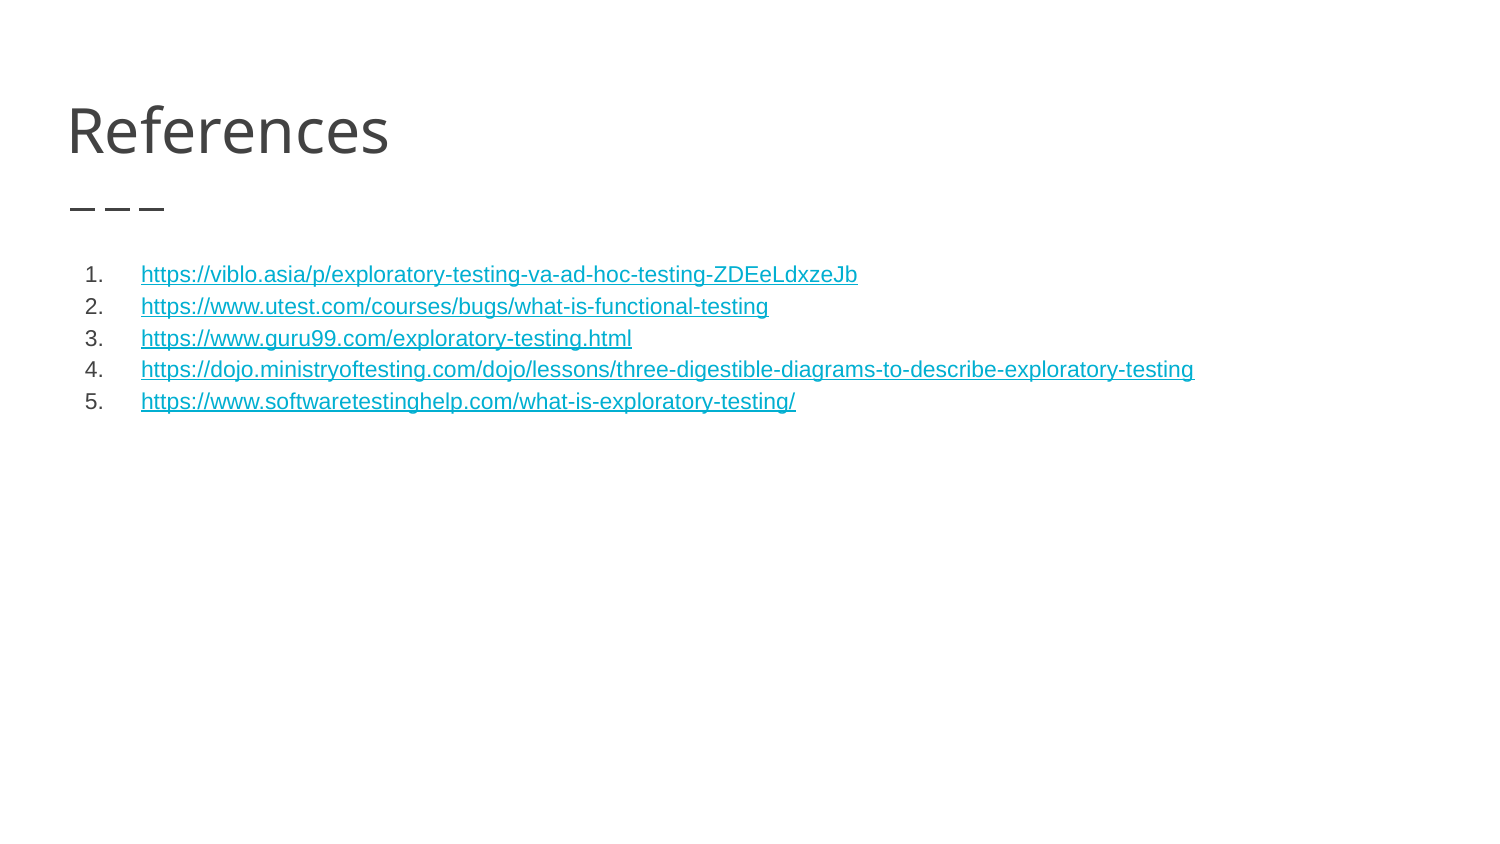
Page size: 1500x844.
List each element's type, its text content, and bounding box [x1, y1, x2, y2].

list https://viblo.asia/p/exploratory-testing-va-ad-hoc-testing-ZDEeLdxzeJb https://www.utest.com/courses/bugs/what-is-functional-testing https://www.guru99.com/exploratory-testing.html https://dojo.ministryoftesting.com/dojo/lessons/three-digestible-diagrams-to-describe-exploratory-testing https://www.softwaretestinghelp.com/what-is-exploratory-testing/ [51, 240, 1449, 750]
title References [51, 61, 1449, 182]
